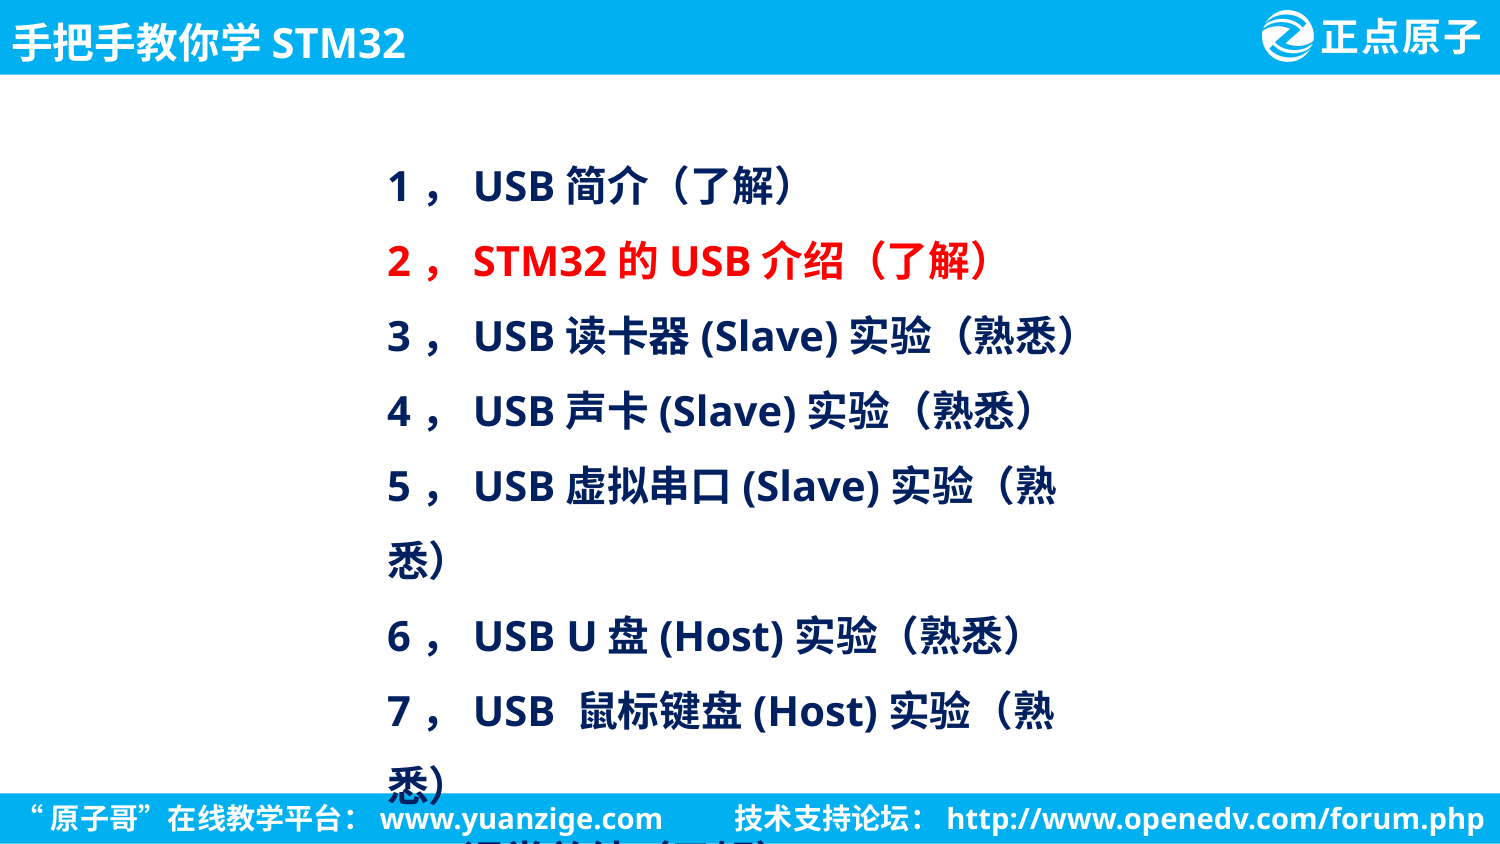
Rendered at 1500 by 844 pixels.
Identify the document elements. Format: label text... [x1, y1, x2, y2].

text_box [0, 0, 1500, 76]
picture [1267, 11, 1313, 45]
picture [1322, 21, 1357, 52]
picture [1412, 44, 1418, 52]
picture [1367, 18, 1396, 42]
text_box 技术支持论坛：http://www.openedv.com/forum.php [544, 793, 1500, 843]
picture [1391, 45, 1397, 53]
picture [1431, 44, 1438, 52]
text_box “原子哥”在线教学平台：www.yuanzige.com [0, 793, 379, 843]
text_box 1，USB简介（了解） 2，STM32的USB介绍（了解） 3，USB读卡器(Slave)实验（熟悉） 4，USB声卡(Slave)实验（熟悉） 5，USB虚拟串口(Slave)实验（熟悉） 6，USB U盘(Host)实验（熟悉） 7，USB 鼠标键盘(Host)实验（熟悉） 8，课堂总结（了解） [379, 131, 1121, 844]
text_box 手把手教你学STM32 [0, 0, 967, 75]
picture [1263, 27, 1307, 61]
picture [1404, 20, 1438, 54]
picture [1445, 21, 1479, 54]
picture [1364, 45, 1370, 53]
